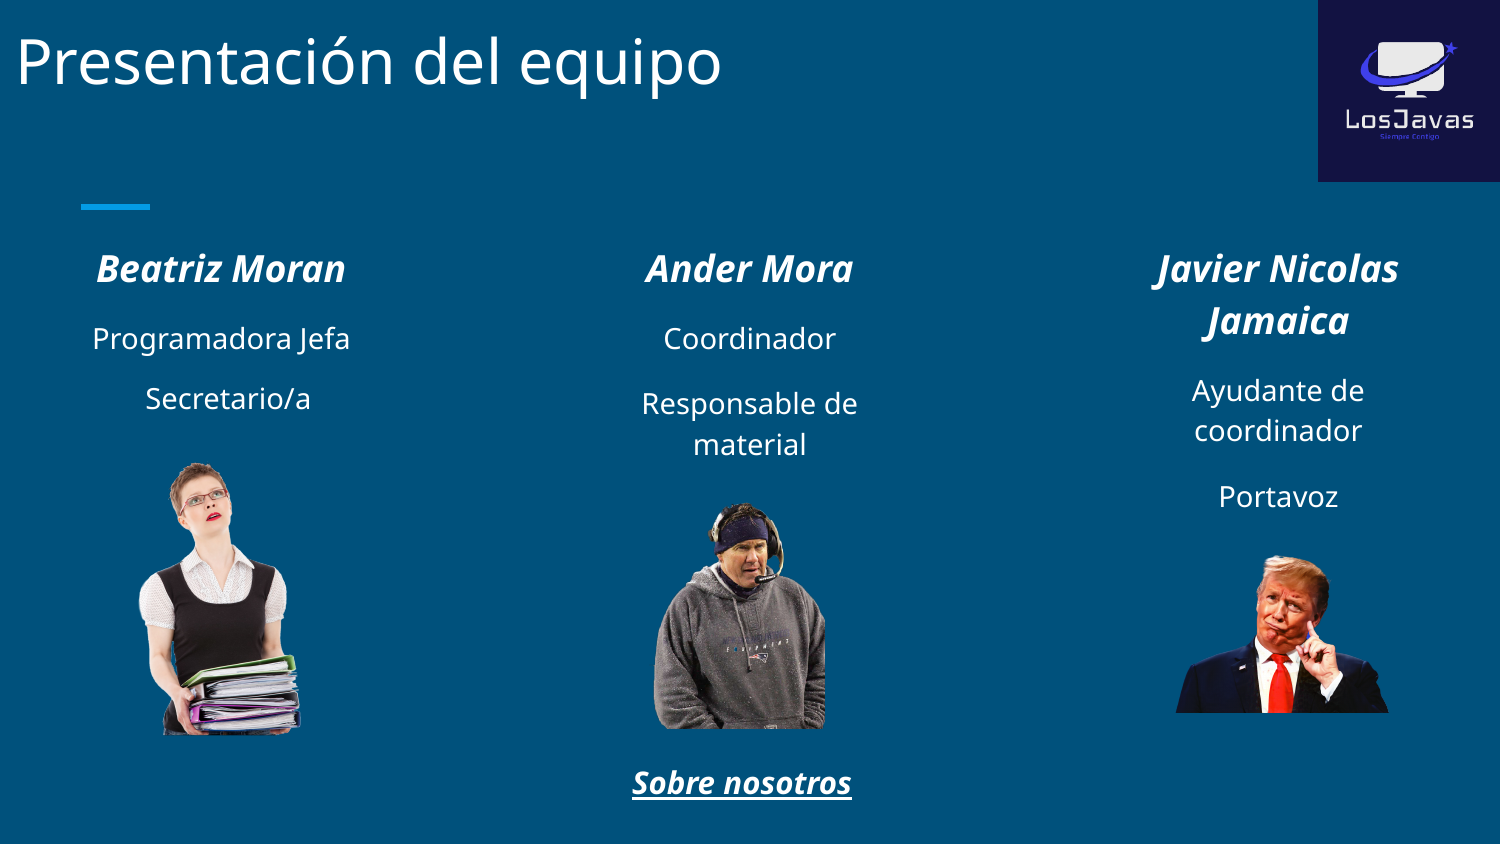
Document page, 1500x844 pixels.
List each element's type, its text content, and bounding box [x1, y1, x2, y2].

picture [1177, 556, 1388, 712]
picture [139, 463, 300, 735]
picture [1319, 0, 1500, 181]
picture [654, 503, 824, 728]
text_box Sobre nosotros [617, 748, 883, 825]
list Javier Nicolas Jamaica Ayudante de coordinador Portavoz [1108, 223, 1449, 729]
list Beatriz Moran Programadora Jefa Secretario/a [51, 223, 392, 729]
list Ander Mora Coordinador Responsable de material [580, 223, 920, 729]
title Presentación del equipo [0, 0, 1316, 113]
